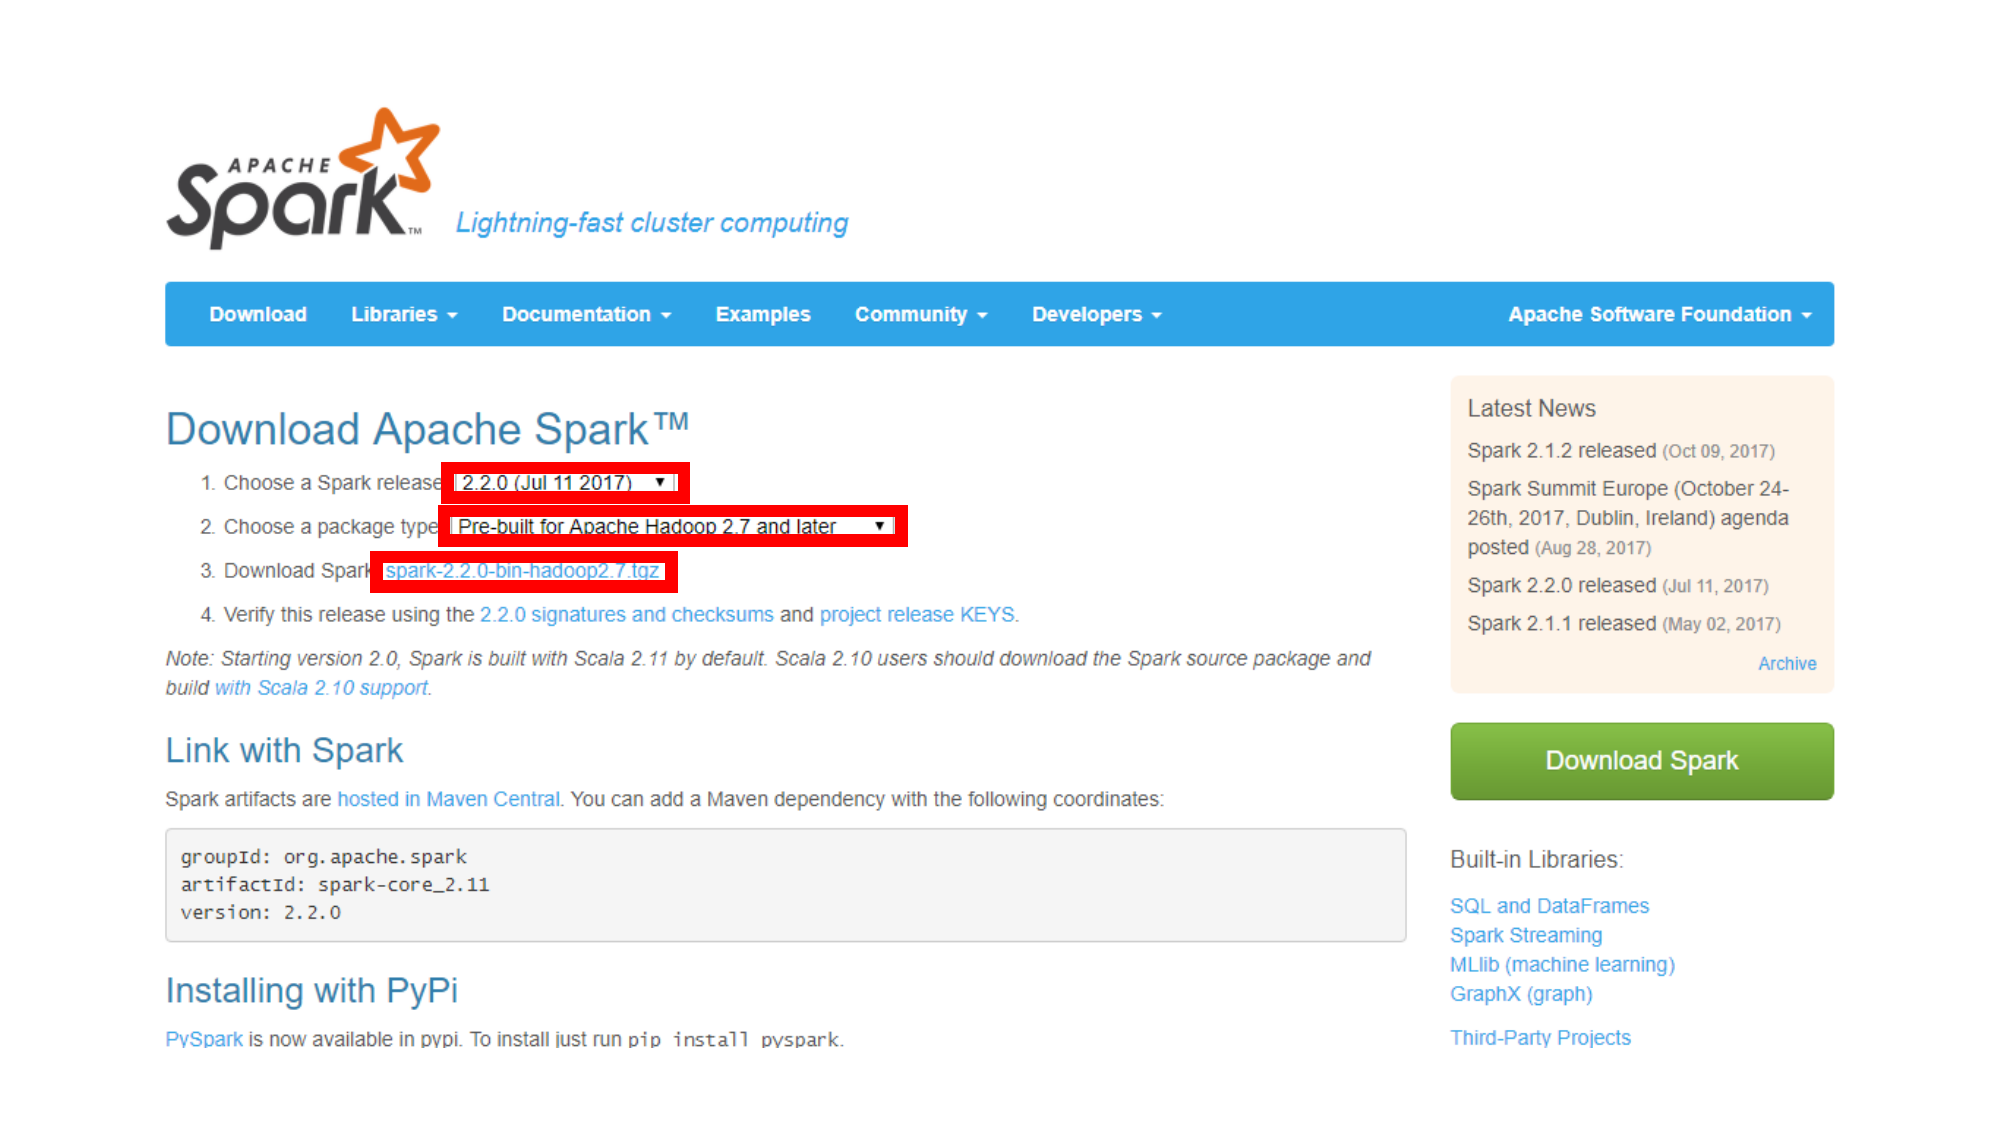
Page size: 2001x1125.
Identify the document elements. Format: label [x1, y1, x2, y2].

picture [0, 77, 2000, 1048]
